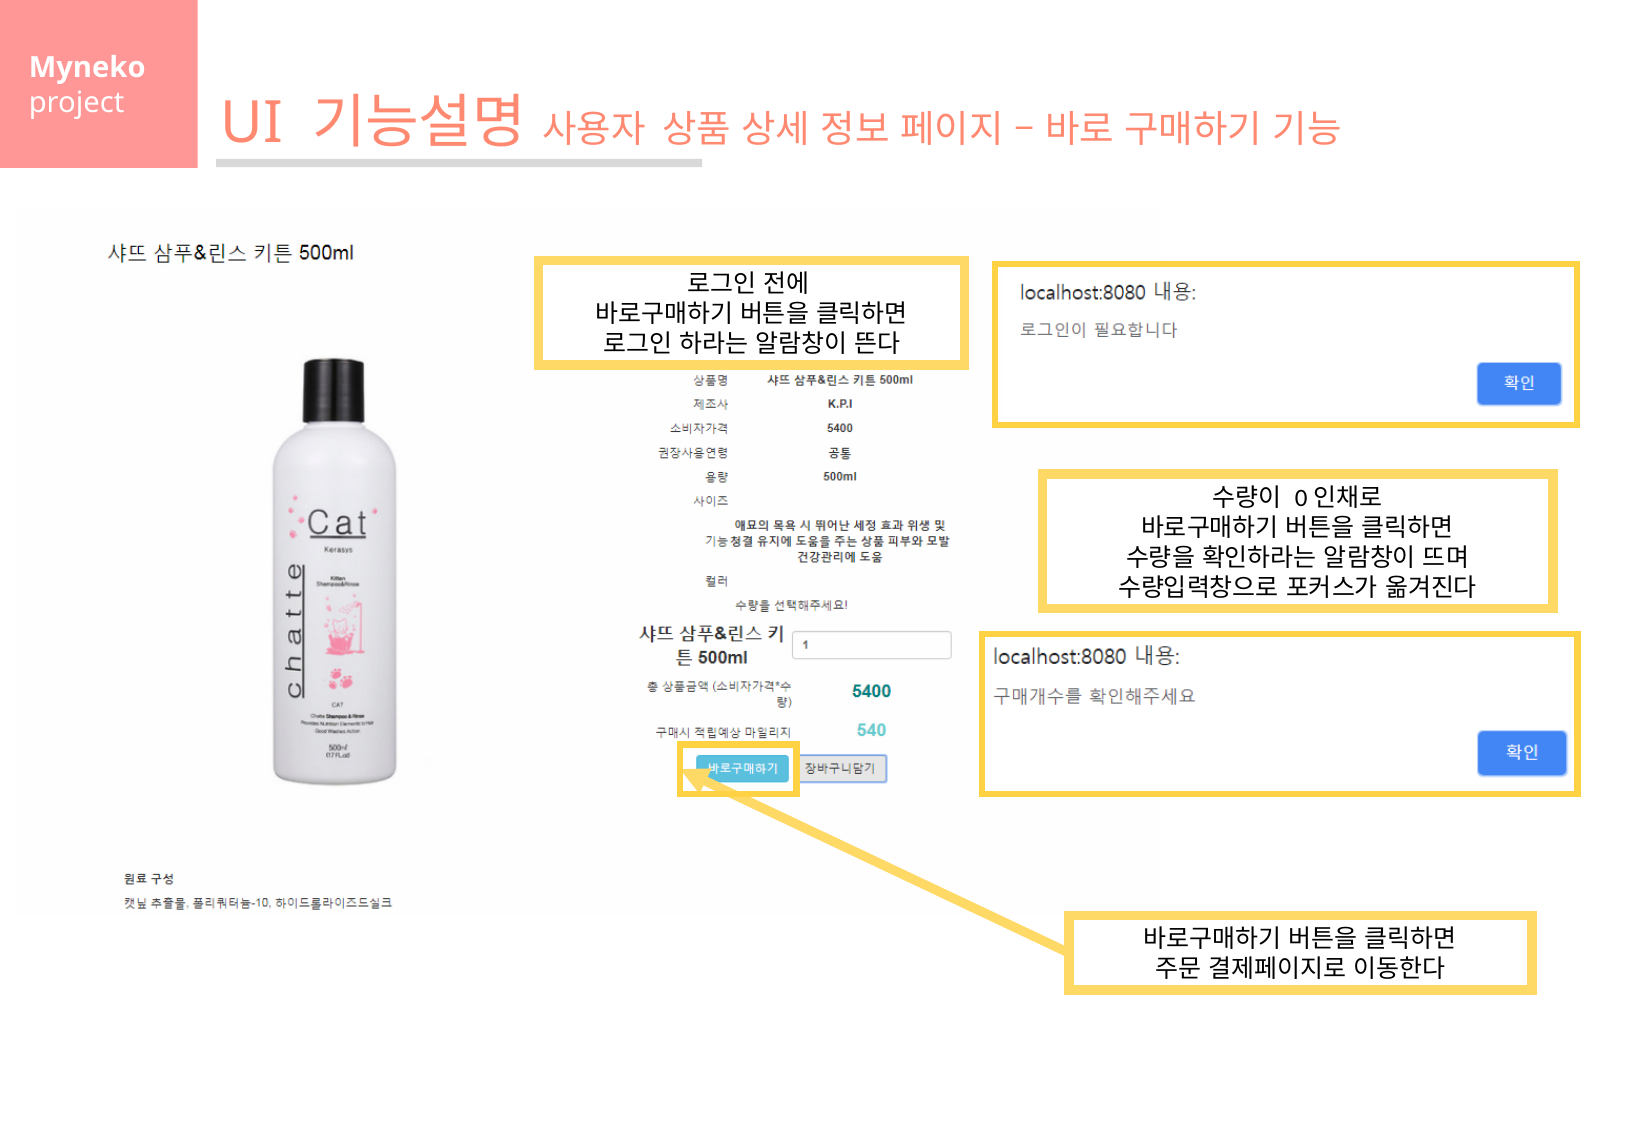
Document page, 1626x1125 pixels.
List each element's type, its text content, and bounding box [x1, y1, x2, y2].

picture [16, 209, 1584, 916]
text_box [215, 160, 703, 168]
text_box UI 기능설명 사용자 상품 상세 정보 페이지 – 바로 구매하기 기능 [208, 77, 1625, 160]
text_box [796, 769, 1069, 954]
text_box 수량이 0인채로 바로구매하기 버튼을 클릭하면 수량을 확인하라는 알람창이 뜨며 수량입력창으로 포커스가 옮겨진다 [1161, 473, 1553, 609]
text_box Myneko project [16, 41, 180, 125]
text_box [0, 0, 199, 169]
text_box 바로구매하기 버튼을 클릭하면 주문 결제페이지로 이동한다 [1068, 915, 1532, 991]
text_box [1161, 263, 1578, 426]
